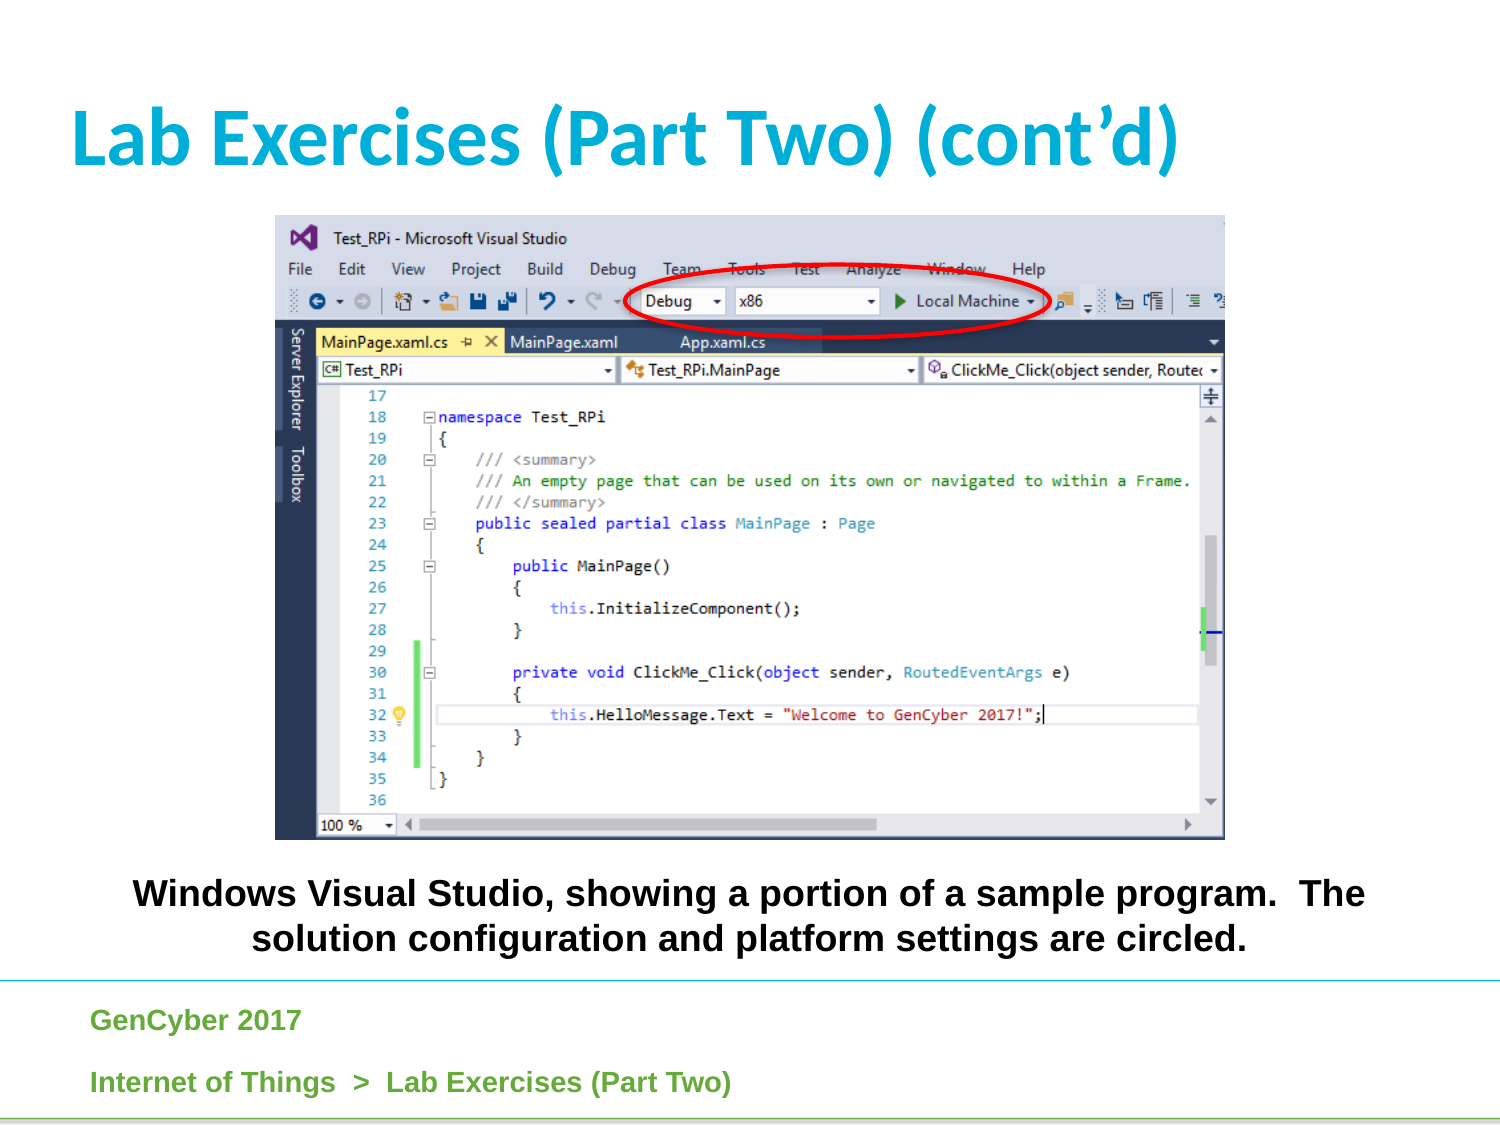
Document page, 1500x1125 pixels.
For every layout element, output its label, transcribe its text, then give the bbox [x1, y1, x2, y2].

text_box Windows Visual Studio, showing a portion of a sample program. The solution configuration and platform settings are circled. [74, 862, 1425, 966]
text_box Internet of Things > Lab Exercises (Part Two) [74, 1049, 1425, 1113]
picture [0, 982, 1500, 1125]
title Lab Exercises (Part Two) (cont’d) [0, 75, 1500, 193]
picture [274, 215, 1226, 840]
